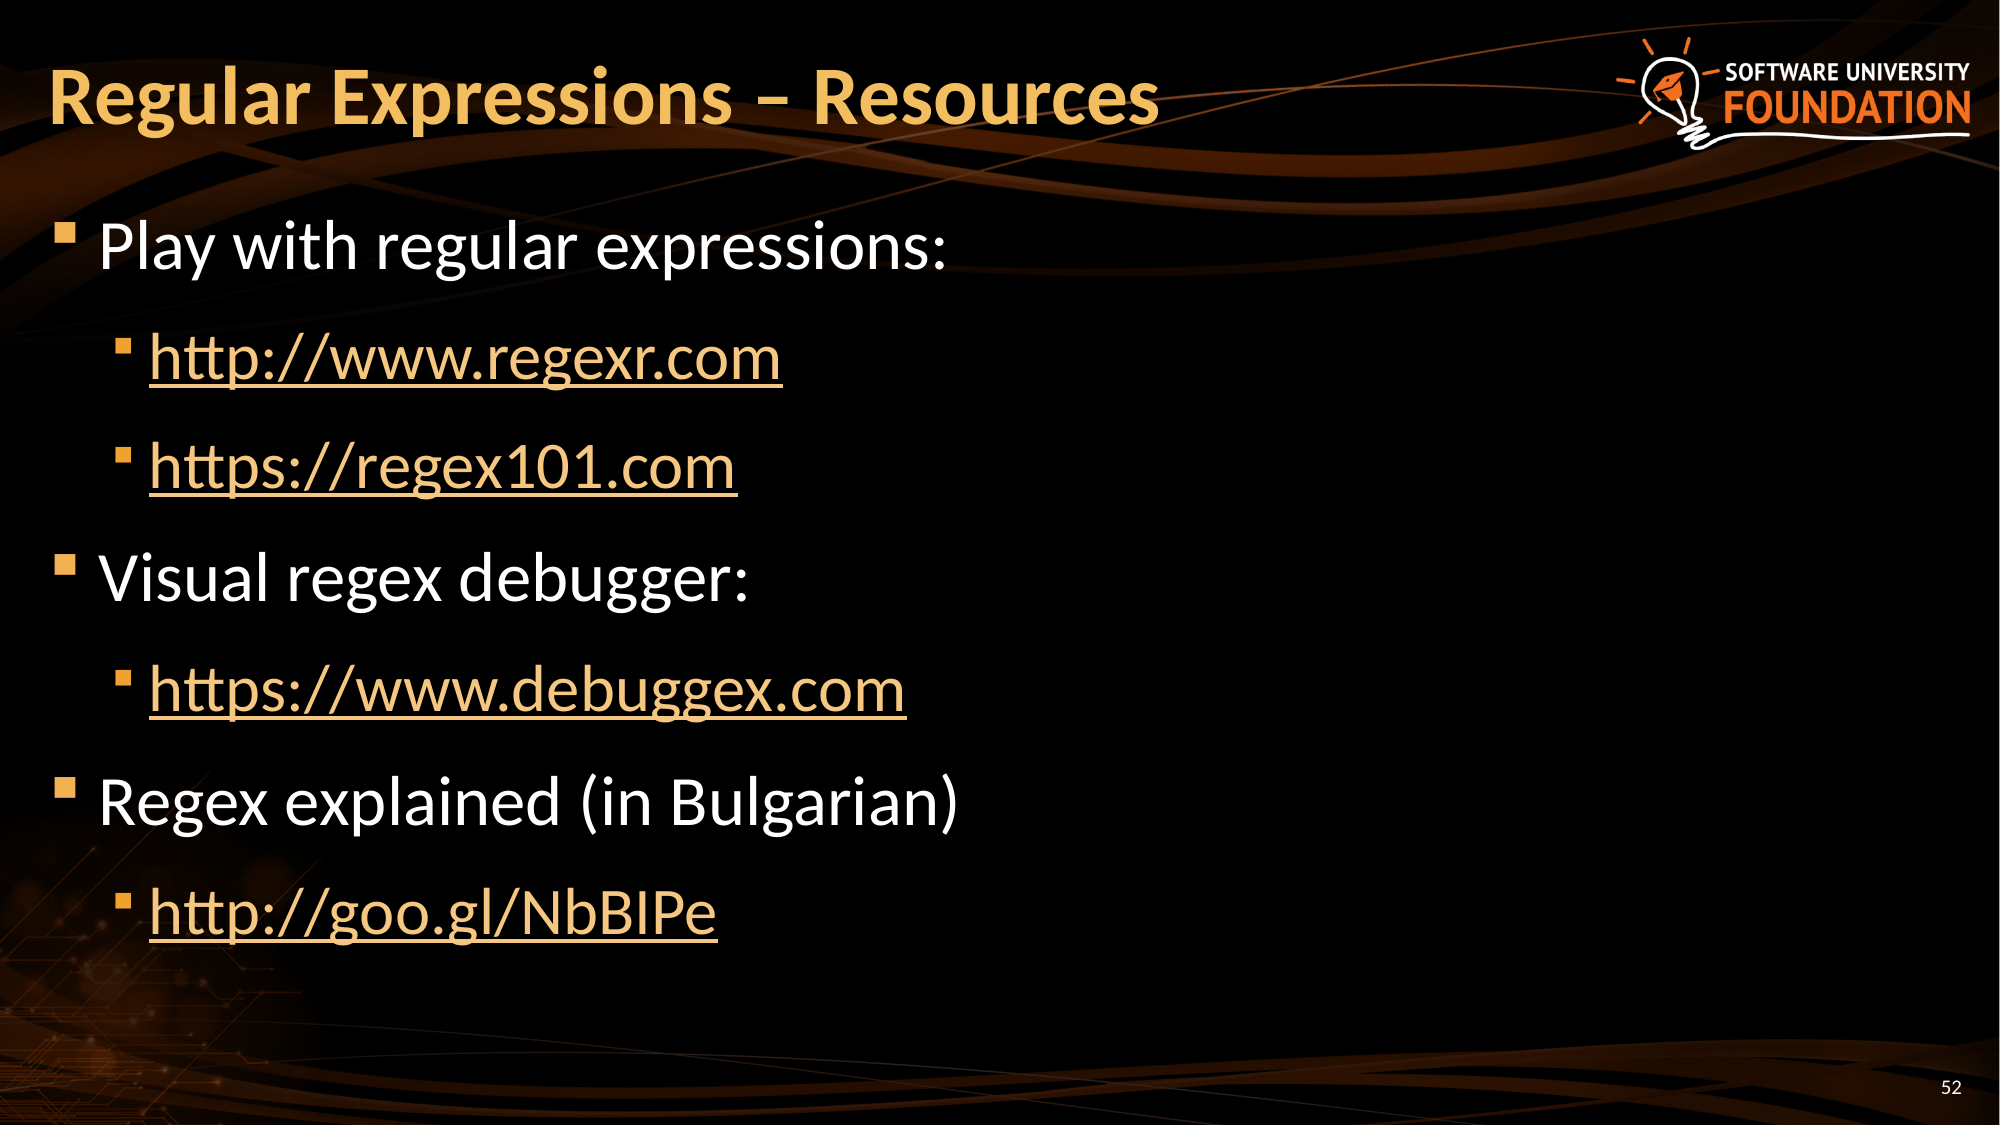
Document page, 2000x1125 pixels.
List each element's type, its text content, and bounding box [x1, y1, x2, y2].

title Regular Expressions – Resources [30, 6, 1602, 189]
picture [0, 0, 2000, 1125]
list Play with regular expressions: http://www.regexr.com https://regex101.com Visual regex debugger: https://www.debuggex.com Regex explained (in Bulgarian) http://goo.gl/NbBIPe [31, 188, 1968, 1103]
